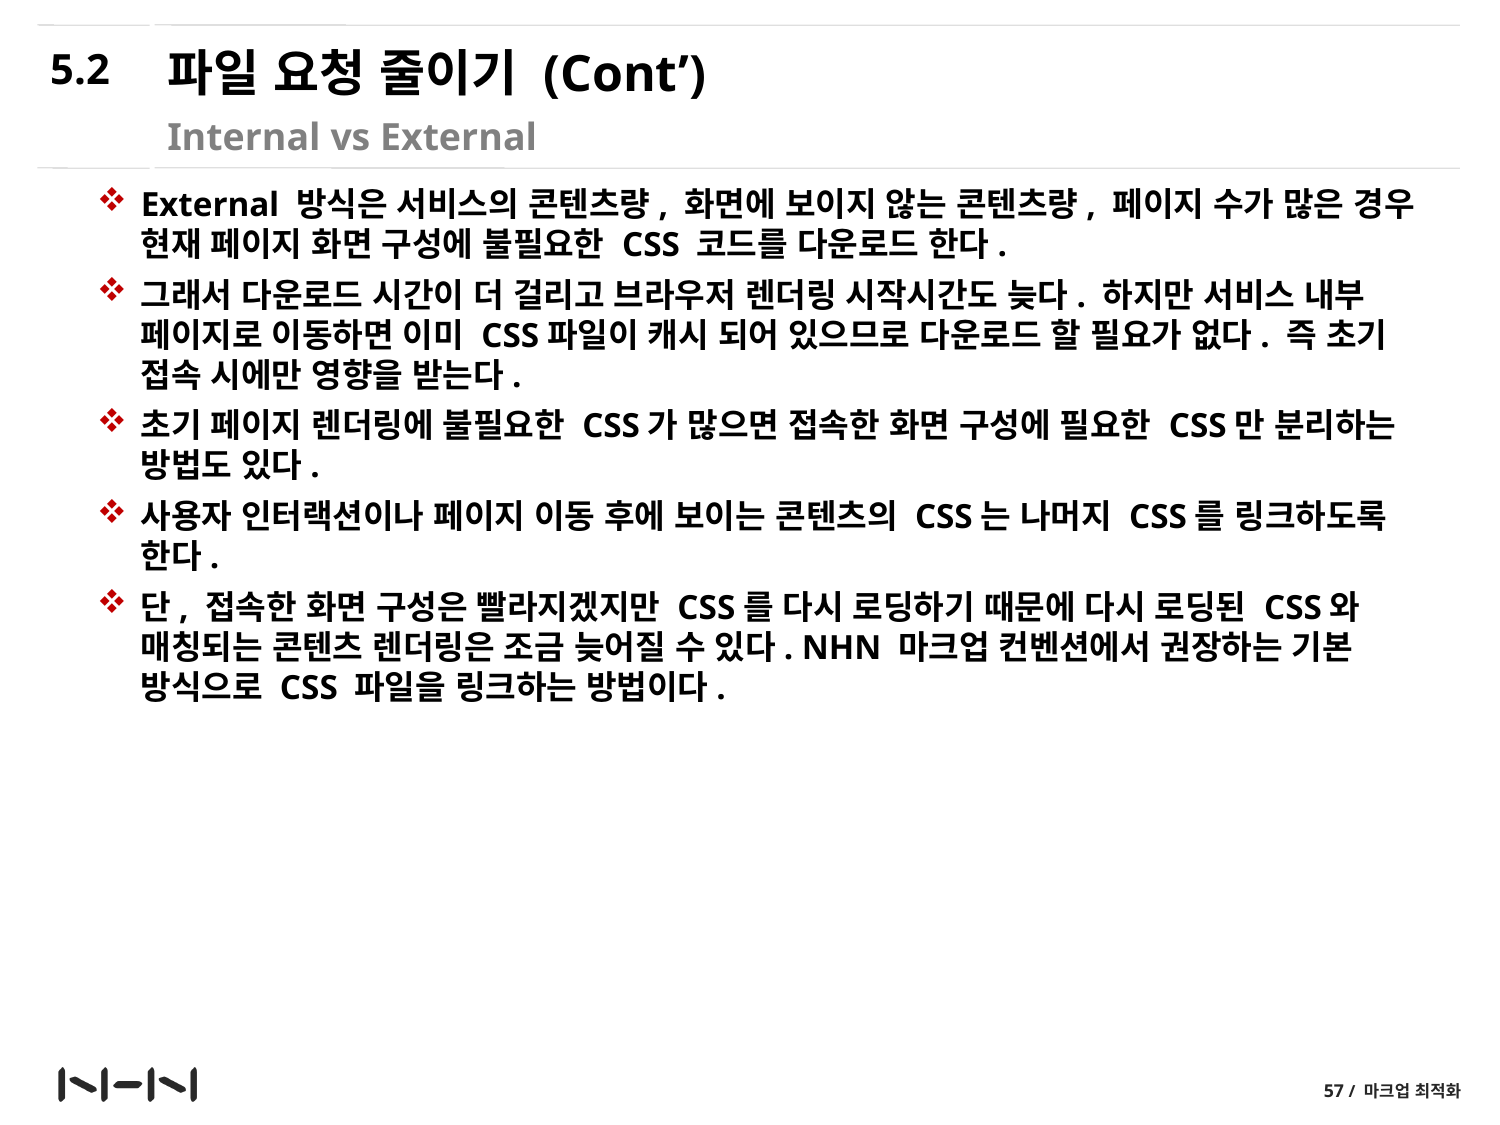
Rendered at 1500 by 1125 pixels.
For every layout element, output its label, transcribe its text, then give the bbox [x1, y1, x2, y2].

list External 방식은 서비스의 콘텐츠량, 화면에 보이지 않는 콘텐츠량, 페이지 수가 많은 경우 현재 페이지 화면 구성에 불필요한 CSS 코드를 다운로드 한다. 그래서 다운로드 시간이 더 걸리고 브라우저 렌더링 시작시간도 늦다. 하지만 서비스 내부 페이지로 이동하면 이미 CSS파일이 캐시 되어 있으므로 다운로드 할 필요가 없다. 즉 초기 접속 시에만 영향을 받는다. 초기 페이지 렌더링에 불필요한 CSS가 많으면 접속한 화면 구성에 필요한 CSS만 분리하는 방법도 있다. 사용자 인터랙션이나 페이지 이동 후에 보이는 콘텐츠의 CSS는 나머지 CSS를 링크하도록 한다. 단, 접속한 화면 구성은 빨라지겠지만 CSS를 다시 로딩하기 때문에 다시 로딩된 CSS와 매칭되는 콘텐츠 렌더링은 조금 늦어질 수 있다. NHN 마크업 컨벤션에서 권장하는 기본 방식으로 CSS 파일을 링크하는 방법이다. [82, 175, 1459, 973]
list Internal vs External [152, 105, 915, 164]
table_header 주석, 들여쓰기, 빈줄 제거 전 [58, 1067, 197, 1102]
list 5.2 [35, 35, 141, 106]
title 파일 요청 줄이기 (Cont’) [152, 35, 1425, 108]
